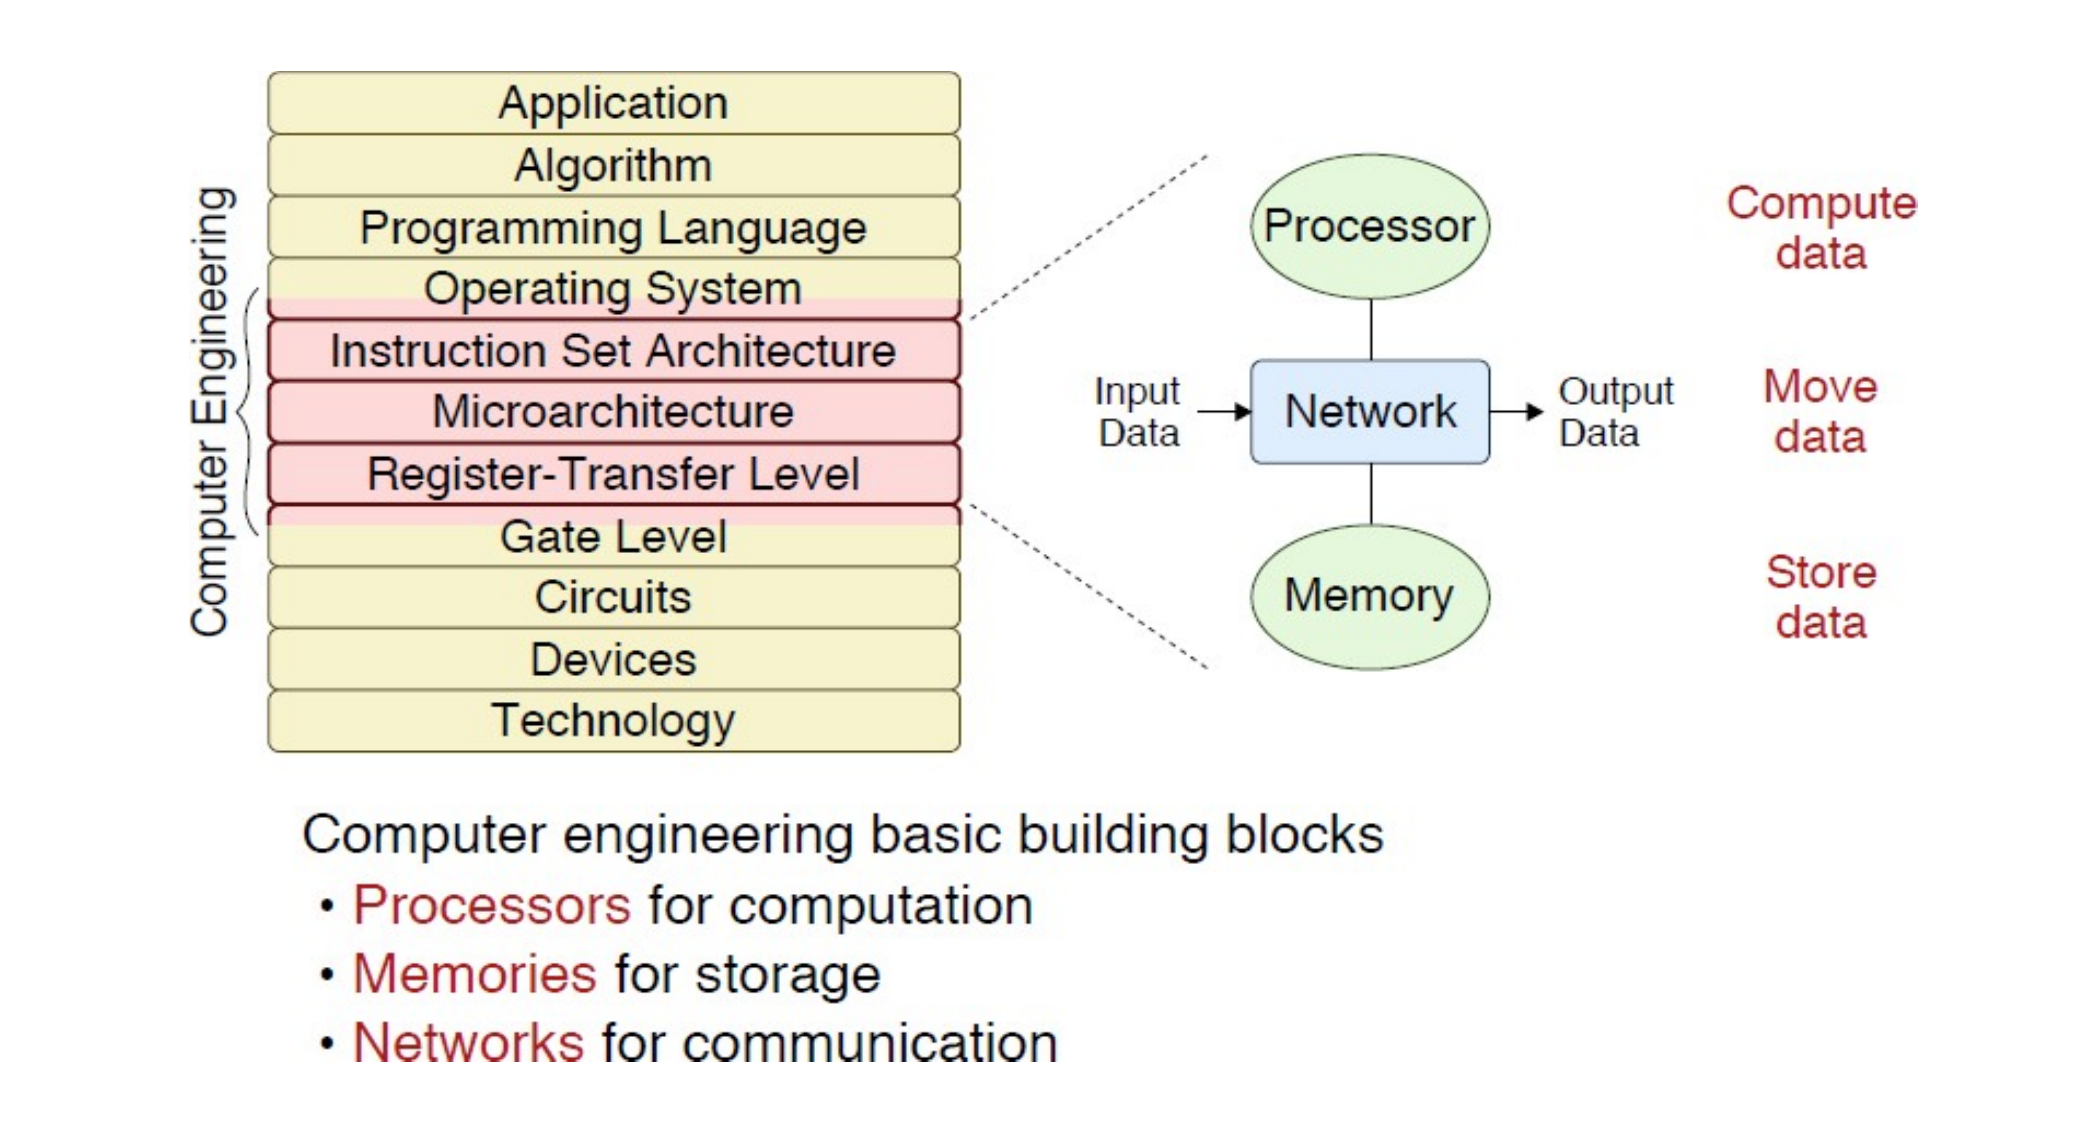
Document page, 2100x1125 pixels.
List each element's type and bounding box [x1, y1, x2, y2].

picture [188, 71, 1918, 1062]
